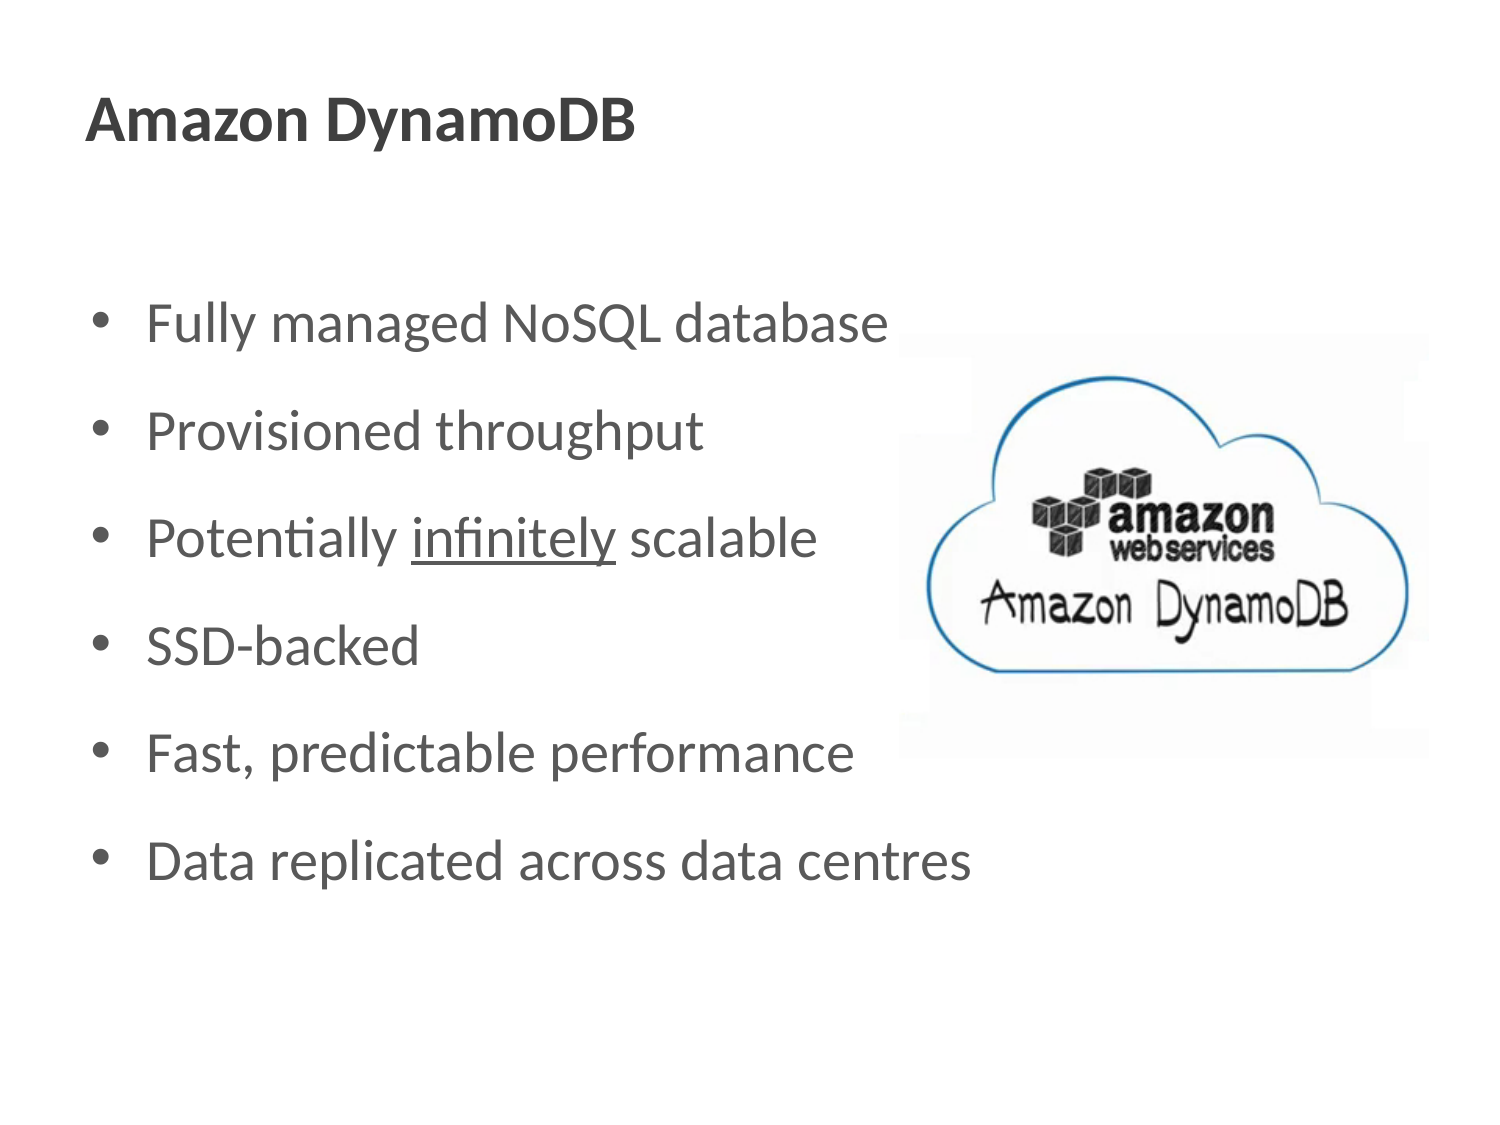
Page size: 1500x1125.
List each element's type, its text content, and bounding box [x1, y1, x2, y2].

title Amazon DynamoDB [70, 67, 1421, 155]
picture [898, 281, 1429, 812]
list Fully managed NoSQL database Provisioned throughput Potentially infinitely scalable SSD-backed Fast, predictable performance Data replicated across data centres [75, 277, 1426, 1005]
